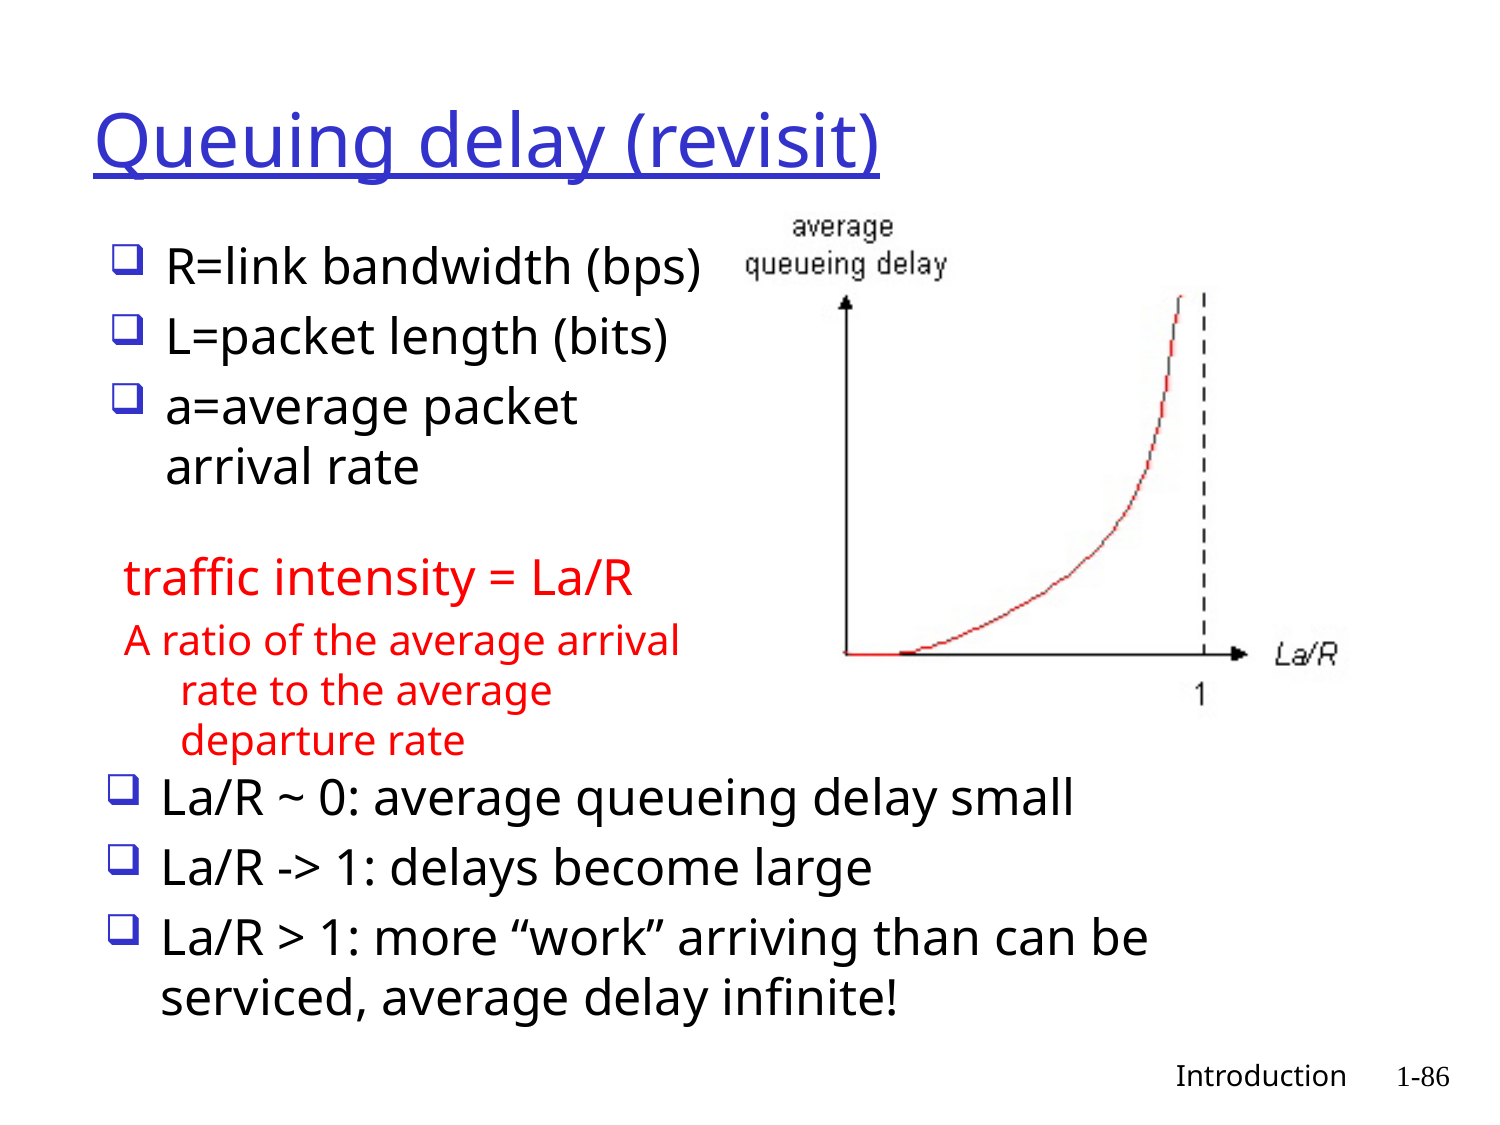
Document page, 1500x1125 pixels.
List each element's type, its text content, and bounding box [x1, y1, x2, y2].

text_box traffic intensity = La/R A ratio of the average arrival rate to the average departure rate [109, 538, 647, 622]
picture [652, 211, 1500, 732]
title Queuing delay (revisit) [77, 43, 1354, 232]
footer Introduction [887, 1049, 1362, 1125]
slide_number 1-86 [1362, 1049, 1466, 1125]
text_box La/R ~ 0: average queueing delay small La/R -> 1: delays become large La/R > 1: more “work” arriving than can be serviced, average delay infinite! [89, 757, 1234, 1075]
list R=link bandwidth (bps) L=packet length (bits) a=average packet arrival rate [93, 227, 647, 520]
